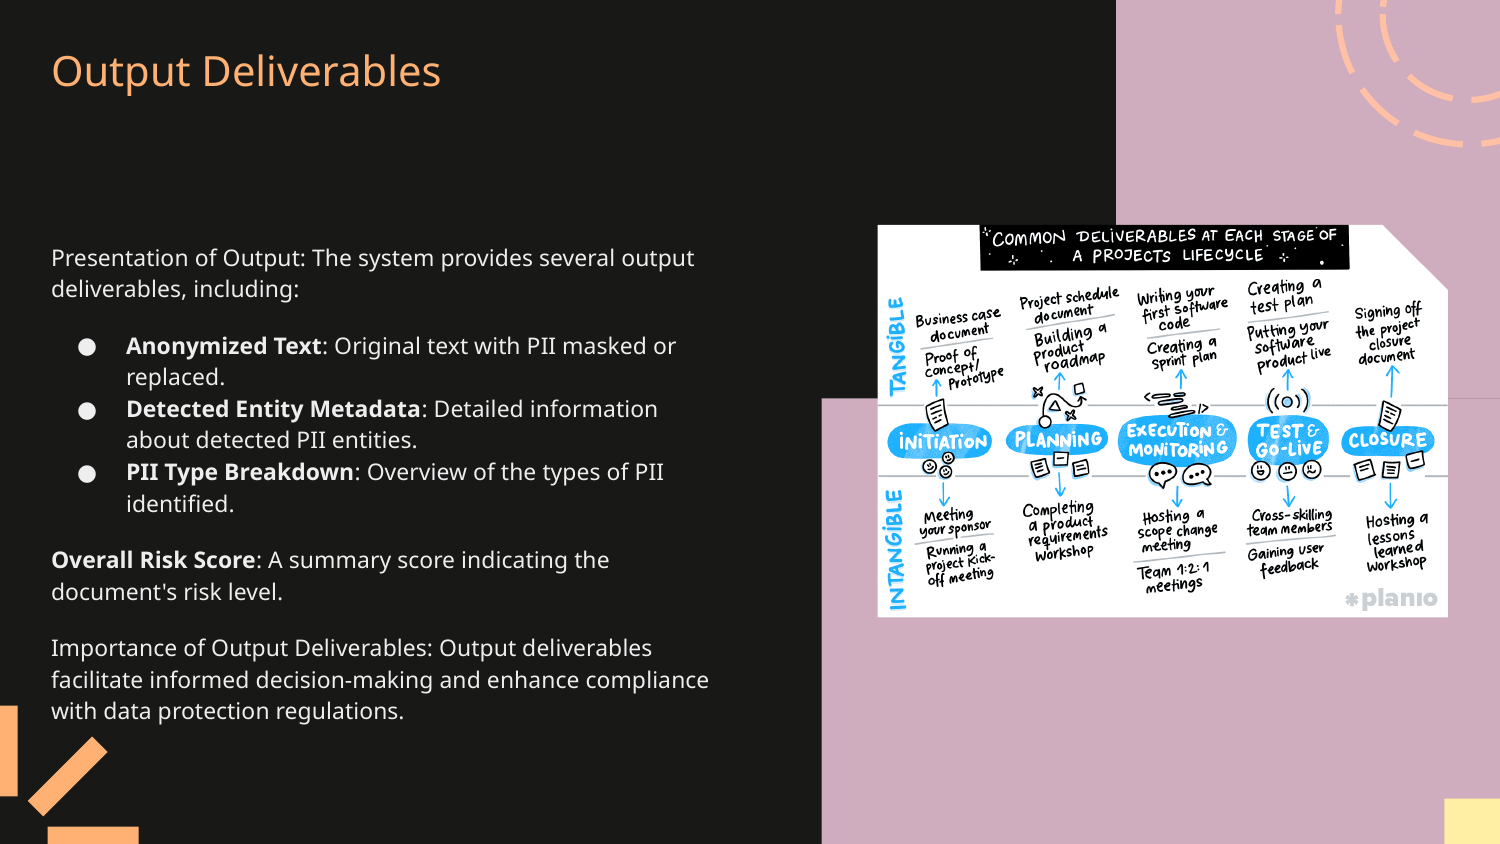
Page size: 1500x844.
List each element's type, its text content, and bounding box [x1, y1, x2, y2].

picture [877, 224, 1449, 618]
title Output Deliverables [51, 44, 723, 120]
list Presentation of Output: The system provides several output deliverables, including: Anonymized Text: Original text with PII masked or replaced. Detected Entity Metadata: Detailed information about detected PII entities. PII Type Breakdown: Overview of the types of PII identified. Overall Risk Score: A summary score indicating the document's risk level. Importance of Output Deliverables: Output deliverables facilitate informed decision-making and enhance compliance with data protection regulations. [51, 239, 723, 664]
